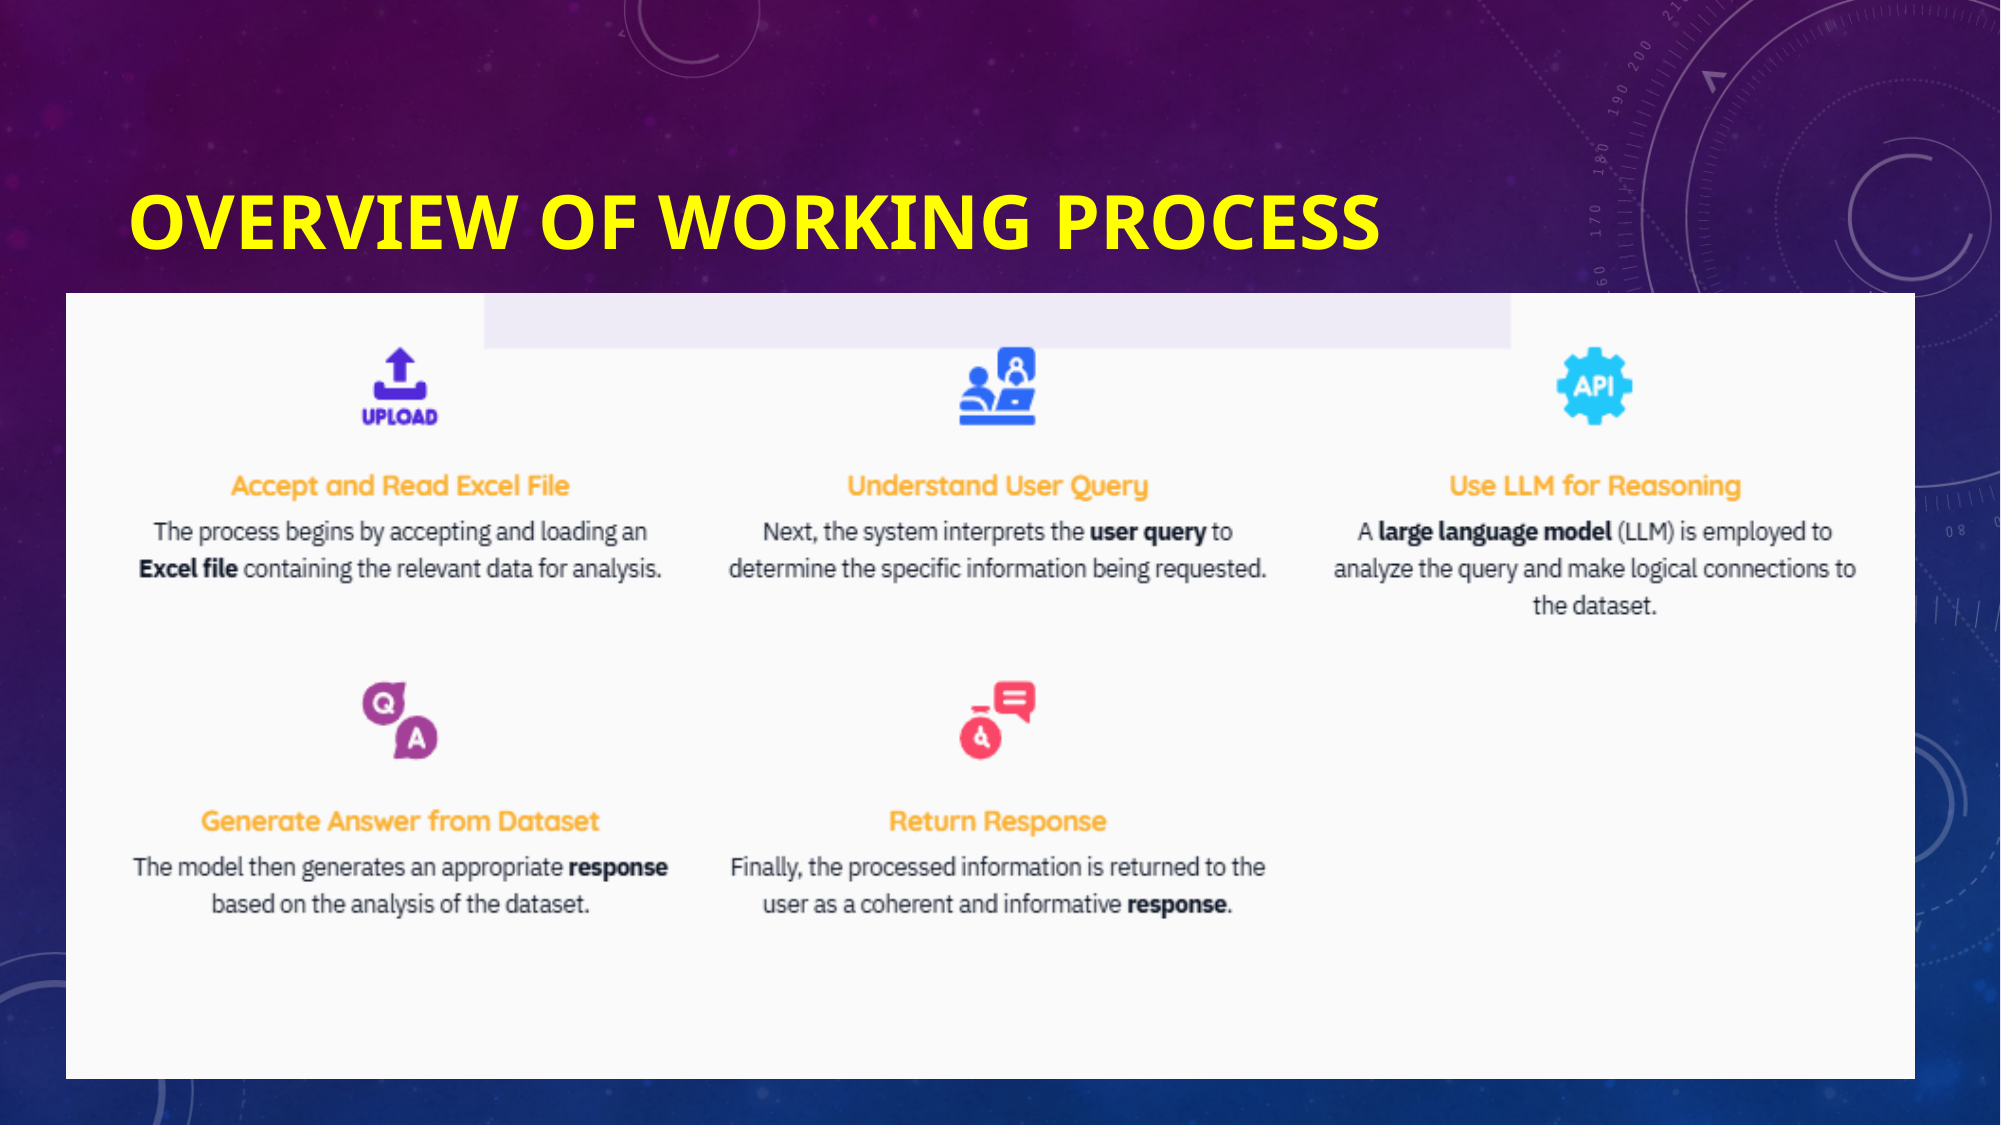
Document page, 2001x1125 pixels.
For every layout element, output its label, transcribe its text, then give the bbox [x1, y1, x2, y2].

picture [0, 0, 2001, 1125]
title Overview of Working Process [112, 99, 1775, 293]
